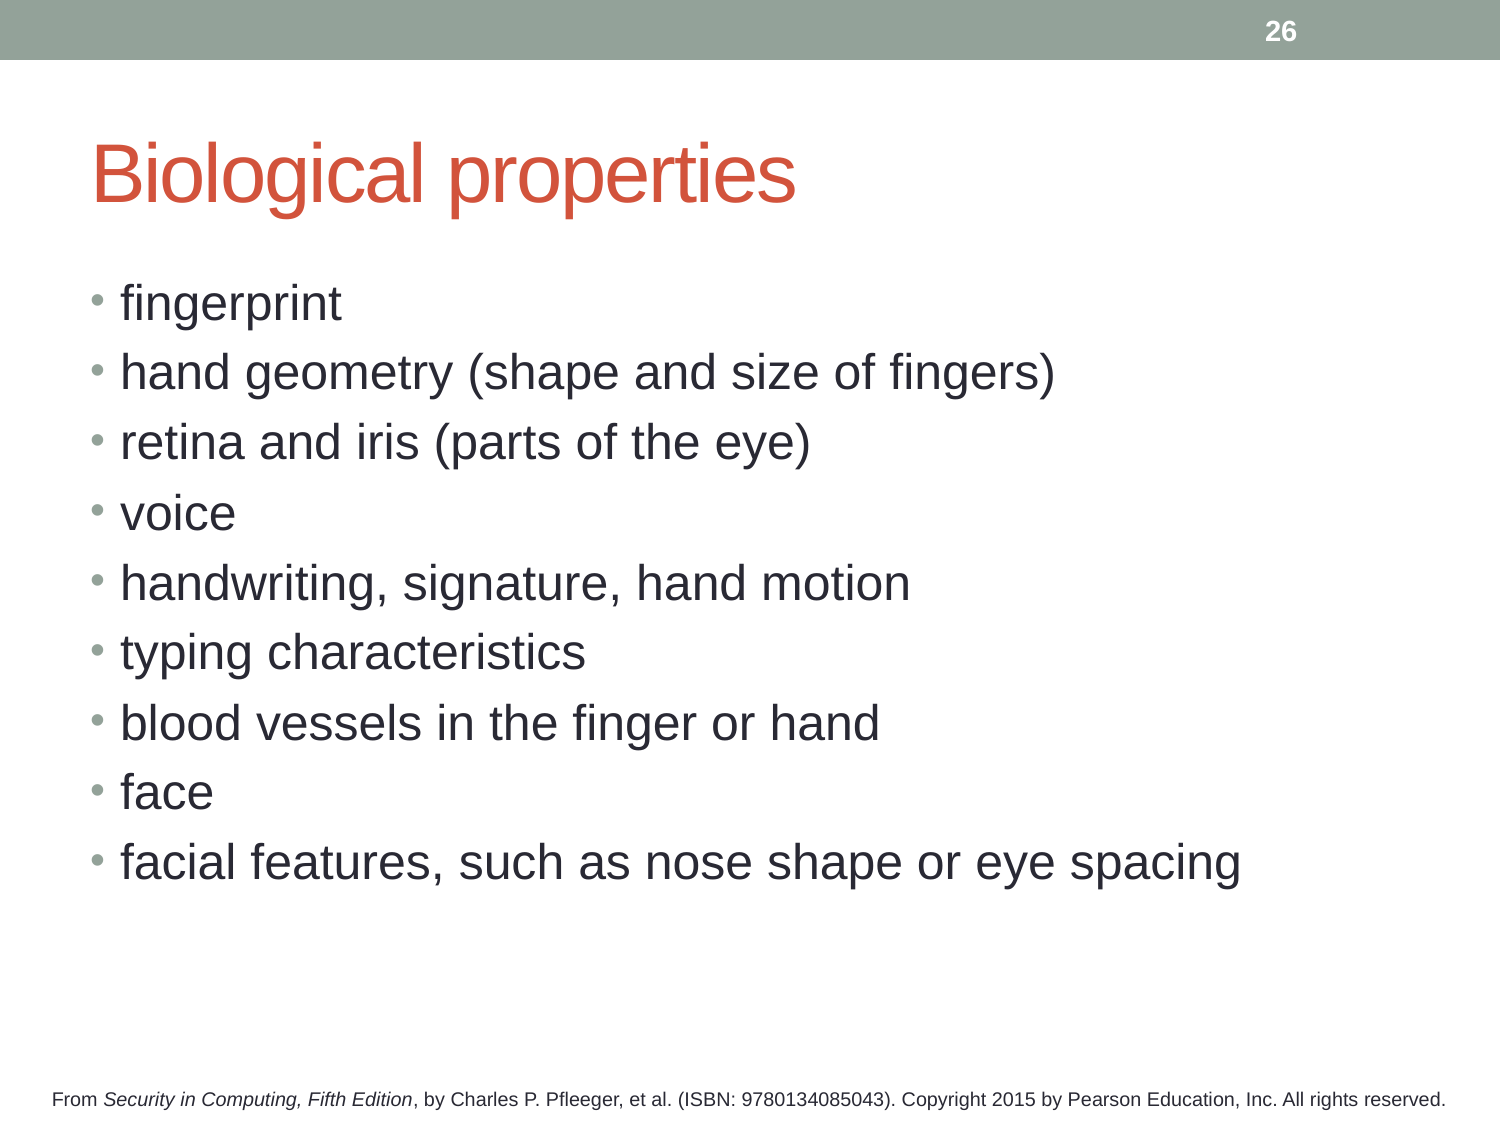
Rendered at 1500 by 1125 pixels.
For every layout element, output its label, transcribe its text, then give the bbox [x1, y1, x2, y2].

footer From Security in Computing, Fifth Edition, by Charles P. Pfleeger, et al. (ISBN: 9780134085043). Copyright 2015 by Pearson Education, Inc. All rights reserved. [0, 1071, 1500, 1125]
list fingerprint hand geometry (shape and size of fingers) retina and iris (parts of the eye) voice handwriting, signature, hand motion typing characteristics blood vessels in the finger or hand face facial features, such as nose shape or eye spacing [75, 262, 1425, 1063]
title Biological properties [75, 87, 1425, 250]
slide_number 26 [1250, 3, 1425, 57]
